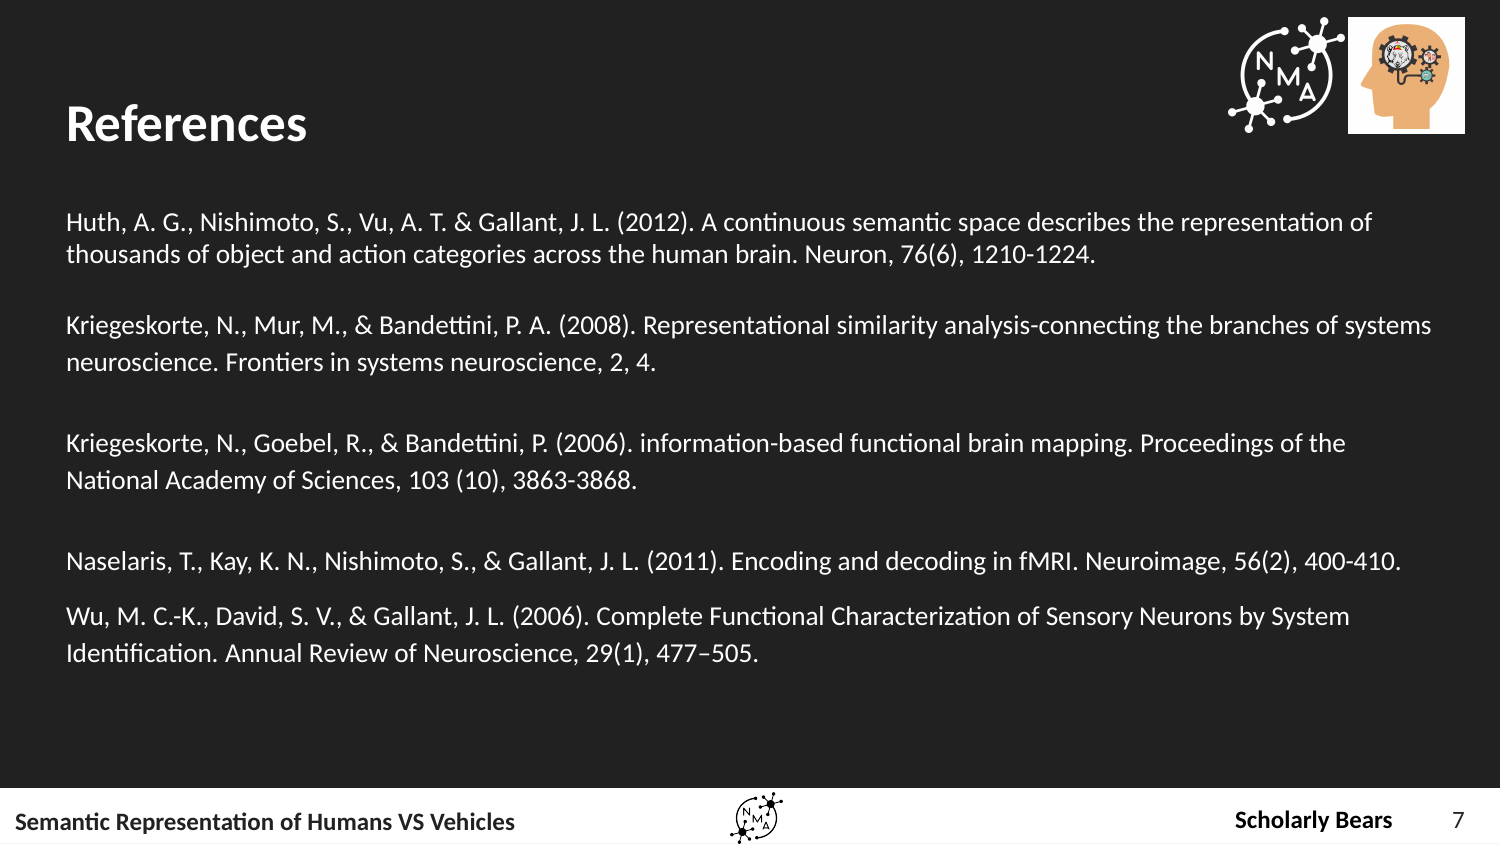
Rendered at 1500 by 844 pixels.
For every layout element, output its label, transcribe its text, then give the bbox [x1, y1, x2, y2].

list Huth, A. G., Nishimoto, S., Vu, A. T. & Gallant, J. L. (2012). A continuous semantic space describes the representation of thousands of object and action categories across the human brain. Neuron, 76(6), 1210-1224. Kriegeskorte, N., Mur, M., & Bandettini, P. A. (2008). Representational similarity analysis-connecting the branches of systems neuroscience. Frontiers in systems neuroscience, 2, 4. Kriegeskorte, N., Goebel, R., & Bandettini, P. (2006). information-based functional brain mapping. Proceedings of the National Academy of Sciences, 103 (10), 3863-3868. Naselaris, T., Kay, K. N., Nishimoto, S., & Gallant, J. L. (2011). Encoding and decoding in fMRI. Neuroimage, 56(2), 400-410. Wu, M. C.-K., David, S. V., & Gallant, J. L. (2006). Complete Functional Characterization of Sensory Neurons by System Identification. Annual Review of Neuroscience, 29(1), 477–505. [51, 189, 1449, 696]
title References [51, 72, 1449, 167]
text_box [0, 787, 1500, 844]
picture [1227, 16, 1345, 133]
picture [1348, 16, 1465, 134]
